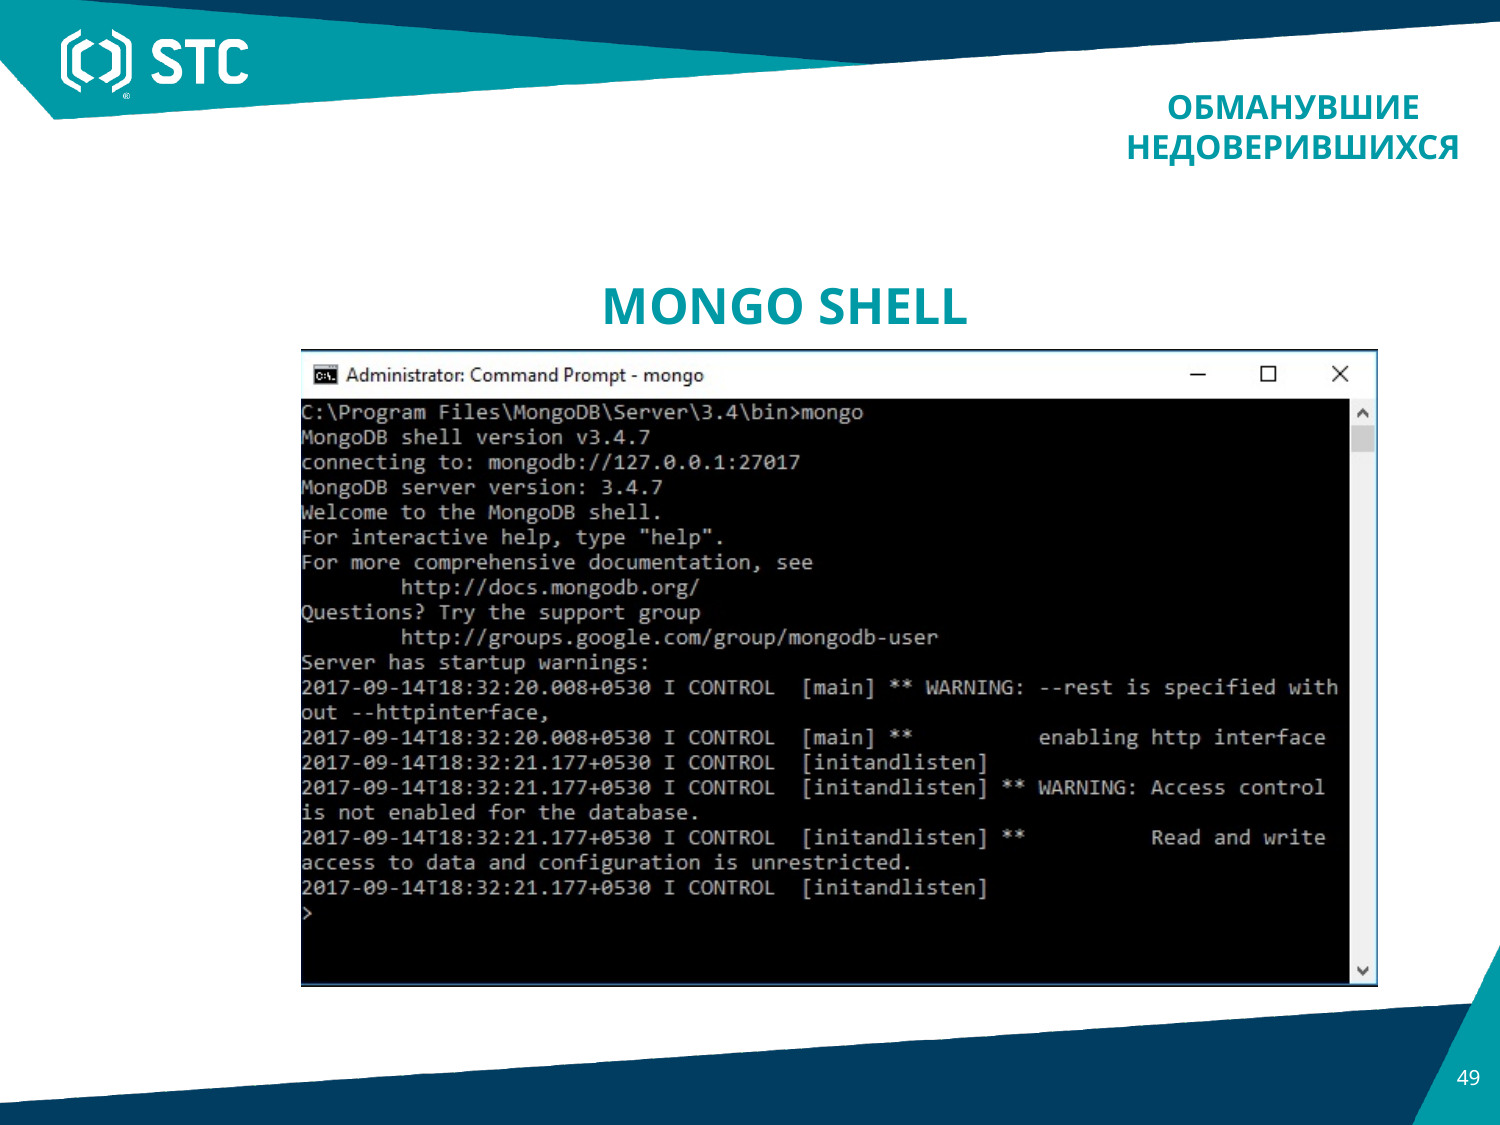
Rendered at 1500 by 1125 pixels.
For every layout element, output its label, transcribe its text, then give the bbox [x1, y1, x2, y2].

text_box MONGO SHELL [171, 267, 1400, 350]
text_box ОБМАНУВШИЕ НЕДОВЕРИВШИХСЯ [1104, 78, 1483, 161]
picture [0, 0, 1500, 1125]
